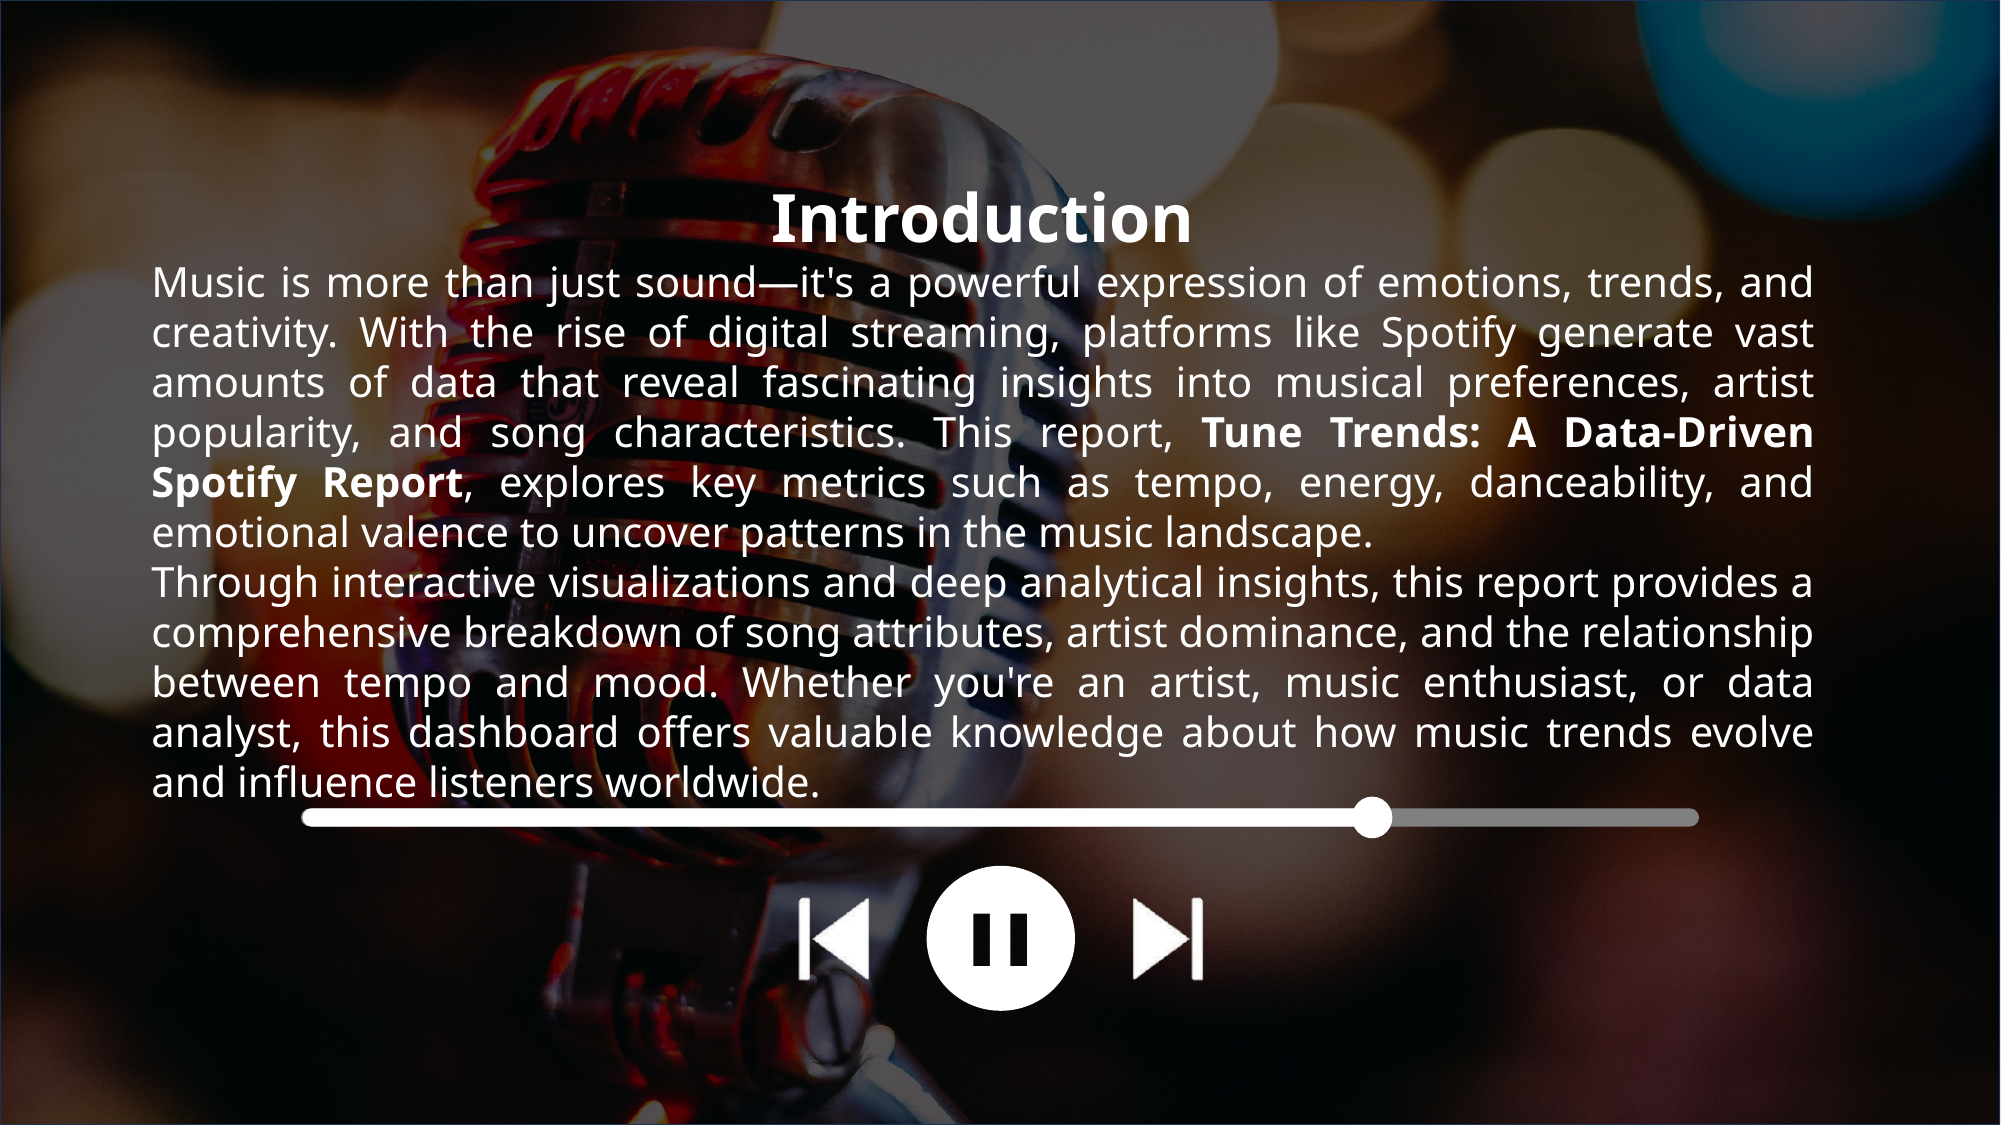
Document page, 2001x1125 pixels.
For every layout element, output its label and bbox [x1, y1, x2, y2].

text_box [0, 0, 2000, 1125]
